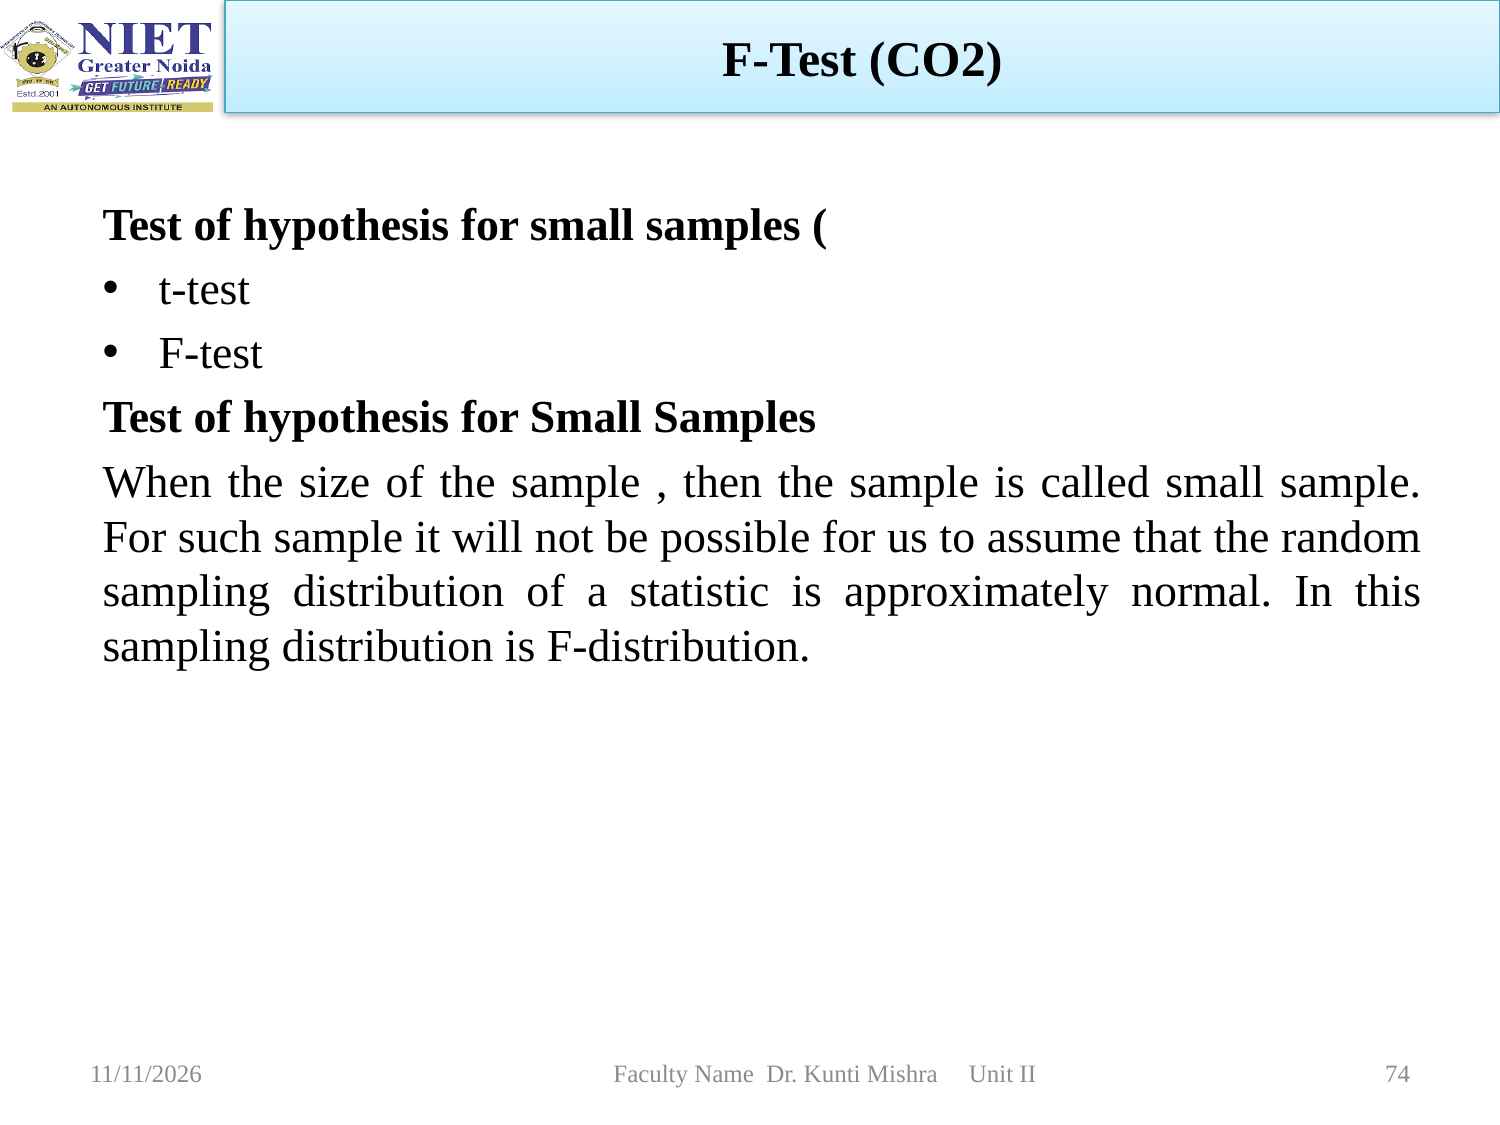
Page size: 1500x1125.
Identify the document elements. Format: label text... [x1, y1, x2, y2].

picture [0, 21, 213, 112]
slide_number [75, 1042, 412, 1103]
footer Faculty Name Dr. Kunti Mishra Unit II [412, 1042, 1074, 1103]
text_box F-Test (CO2) [224, 0, 1500, 113]
slide_number 74 [1074, 1042, 1425, 1103]
